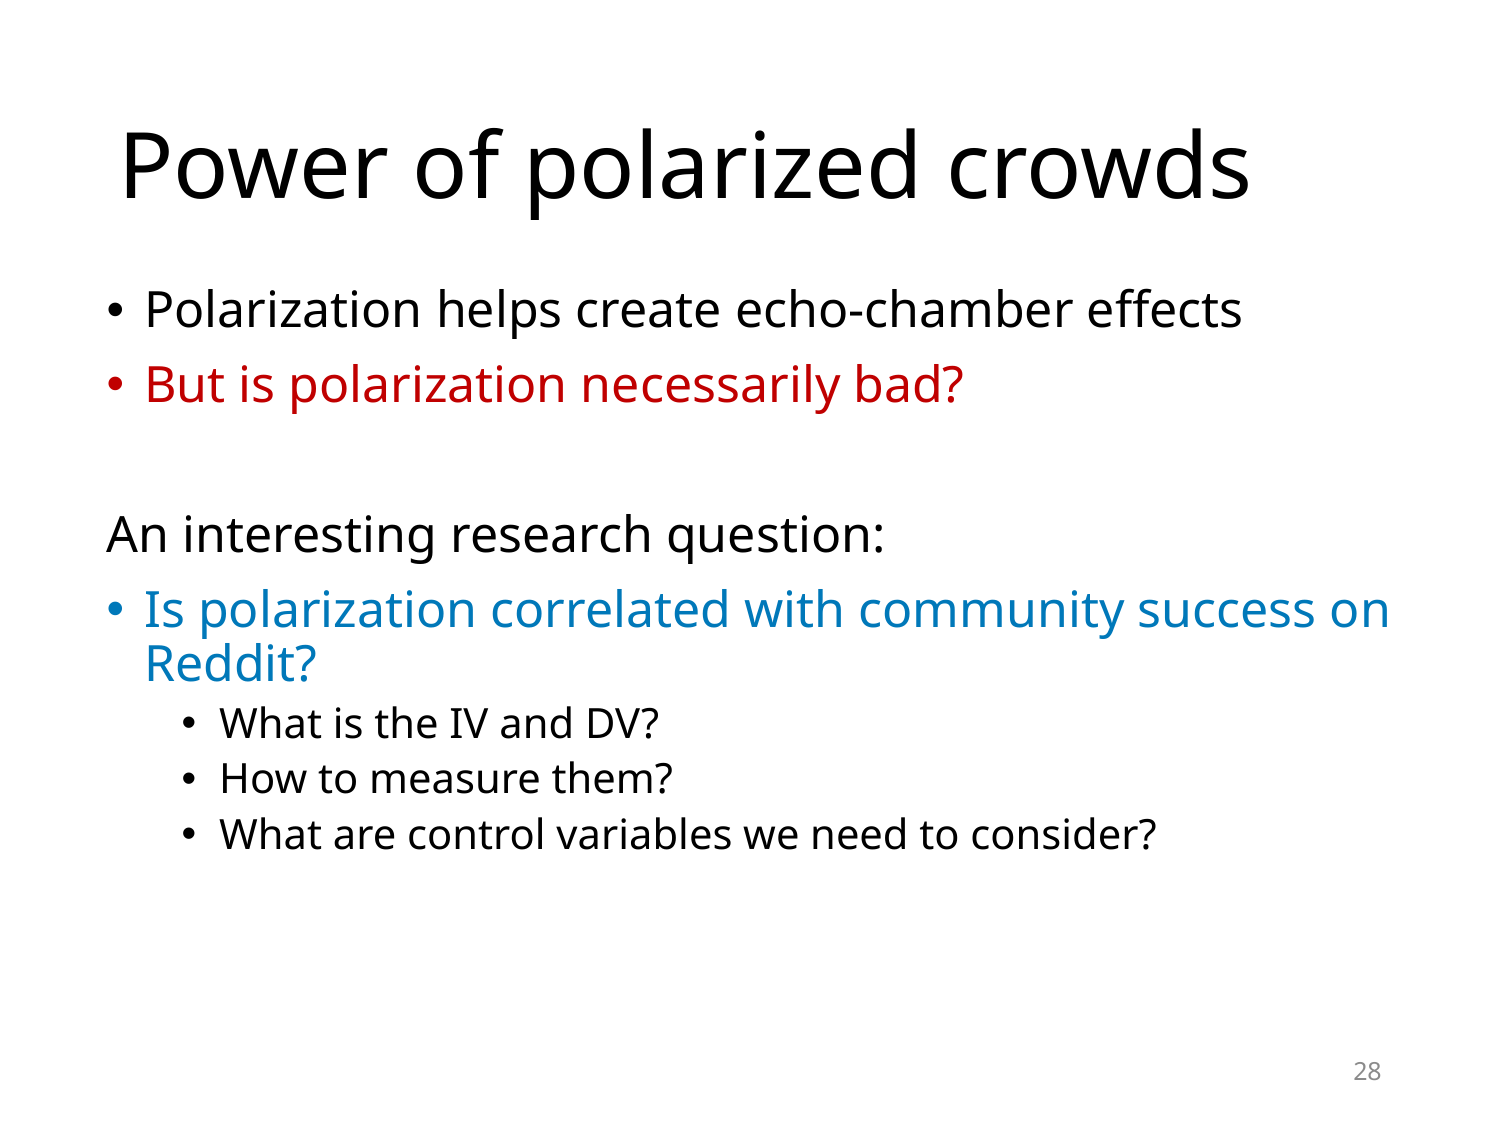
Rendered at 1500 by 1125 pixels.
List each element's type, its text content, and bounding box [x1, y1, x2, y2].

list Polarization helps create echo-chamber effects But is polarization necessarily bad? An interesting research question: Is polarization correlated with community success on Reddit? What is the IV and DV? How to measure them? What are control variables we need to consider? [91, 277, 1449, 1016]
title Power of polarized crowds [103, 59, 1397, 277]
slide_number 28 [1059, 1042, 1397, 1103]
